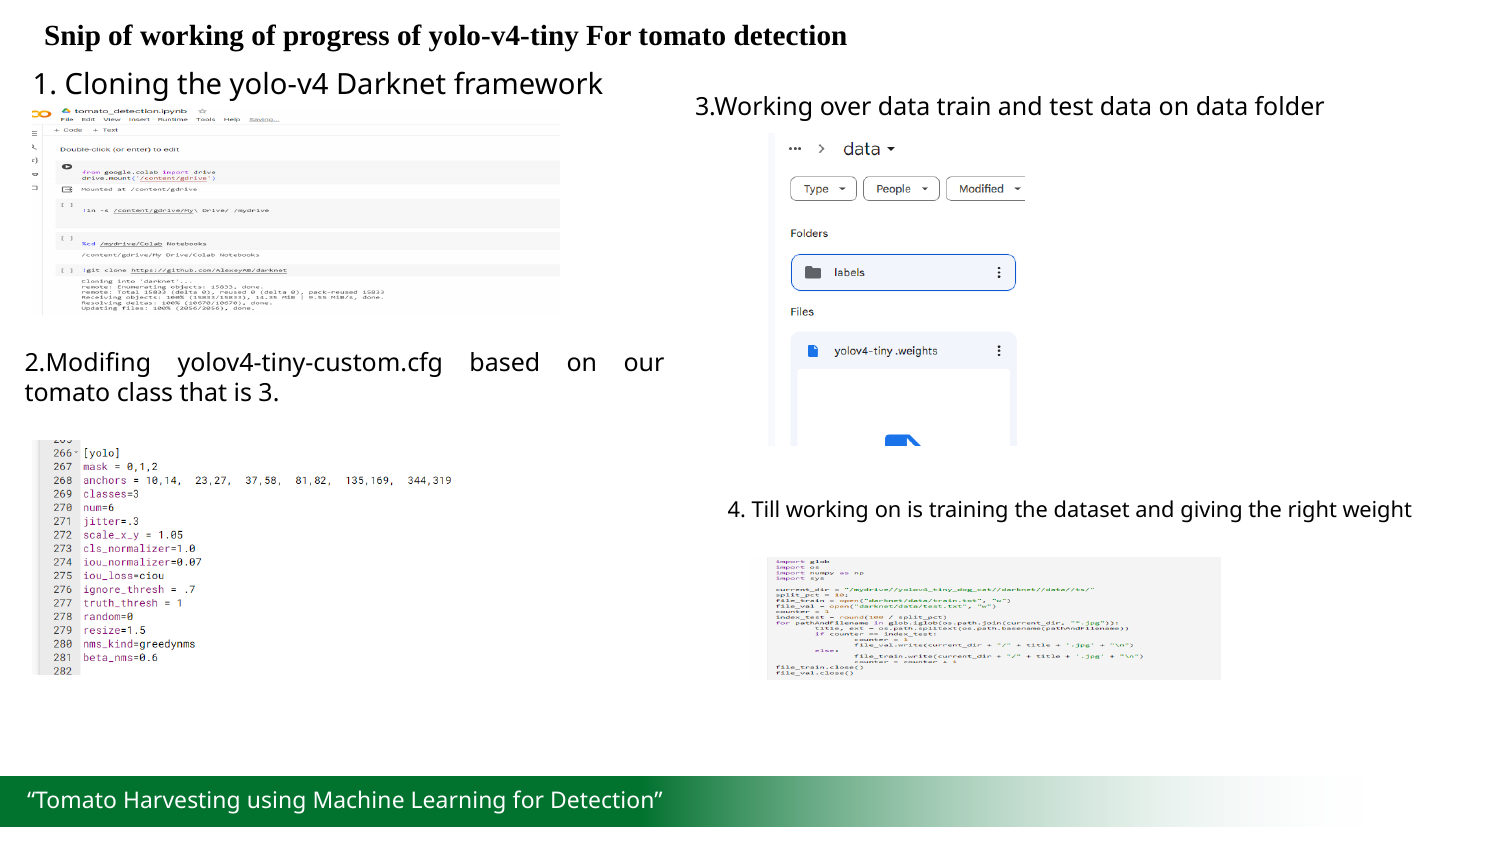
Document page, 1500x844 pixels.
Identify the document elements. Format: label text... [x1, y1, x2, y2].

picture [32, 440, 543, 676]
text_box 2.Modifing yolov4-tiny-custom.cfg based on our tomato class that is 3. [9, 339, 681, 414]
text_box 1. Cloning the yolo-v4 Darknet framework [17, 58, 768, 108]
text_box 4. Till working on is training the dataset and giving the right weight [712, 488, 1468, 530]
picture [749, 557, 1221, 681]
picture [32, 107, 560, 315]
text_box “Tomato Harvesting using Machine Learning for Detection” [12, 778, 679, 821]
text_box Snip of working of progress of yolo-v4-tiny For tomato detection [29, 8, 890, 59]
text_box [0, 775, 1366, 829]
picture [767, 133, 1033, 447]
text_box 3.Working over data train and test data on data folder [680, 82, 1468, 128]
